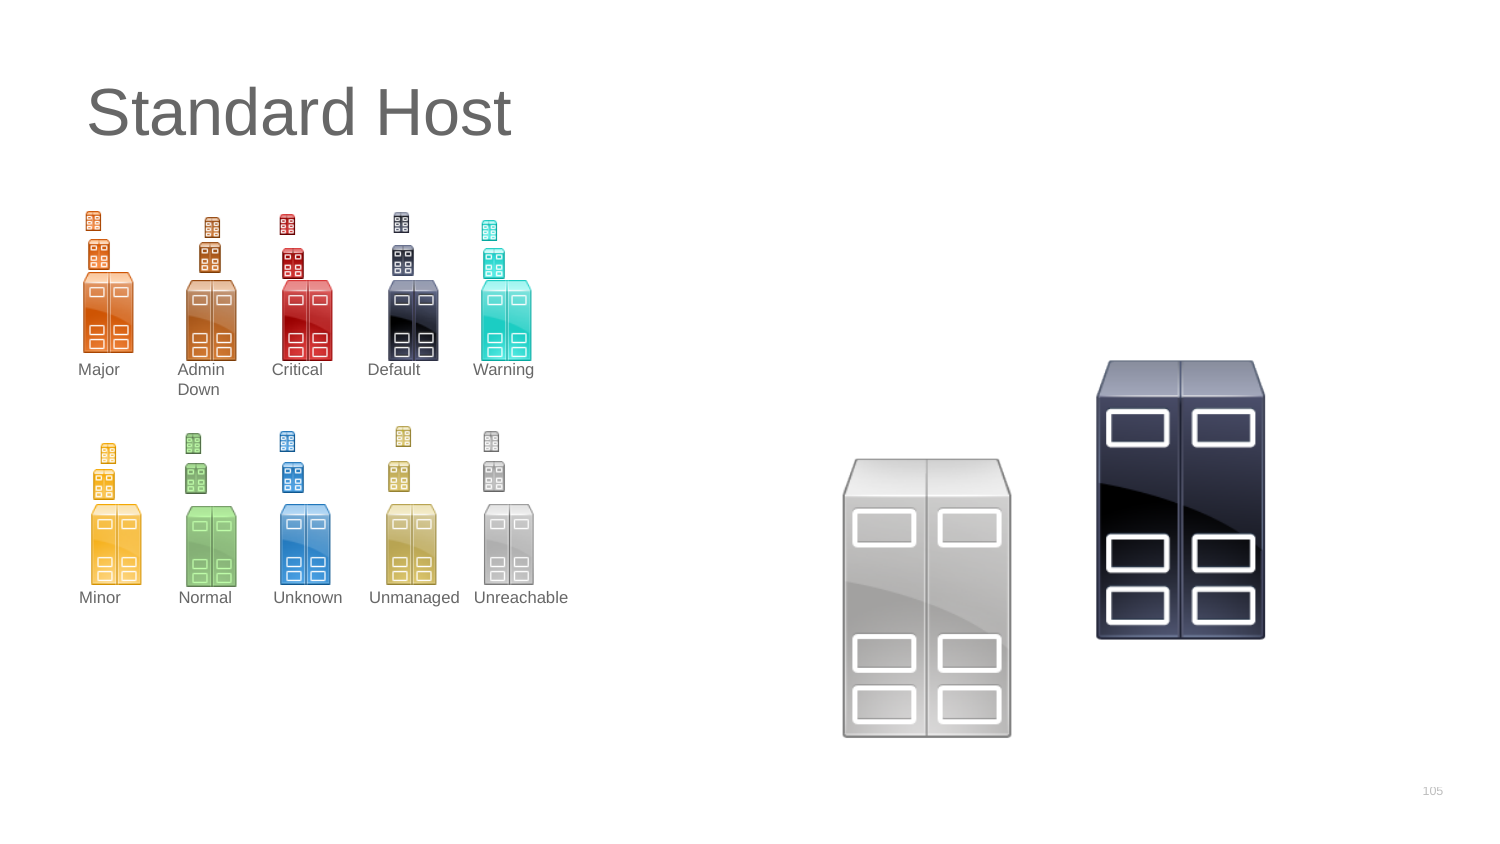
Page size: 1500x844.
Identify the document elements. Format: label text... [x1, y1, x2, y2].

title Standard Host [71, 55, 1441, 176]
picture [481, 431, 502, 453]
picture [194, 242, 225, 274]
picture [265, 504, 346, 585]
picture [98, 443, 119, 464]
picture [267, 280, 348, 361]
picture [468, 504, 550, 585]
picture [383, 461, 414, 493]
picture [371, 504, 453, 585]
picture [373, 279, 455, 361]
picture [766, 338, 1342, 758]
picture [277, 214, 298, 235]
picture [466, 247, 547, 361]
picture [477, 461, 509, 493]
picture [202, 217, 223, 239]
picture [479, 220, 500, 242]
picture [83, 239, 114, 270]
picture [391, 212, 412, 233]
picture [277, 462, 308, 493]
picture [76, 504, 157, 585]
picture [393, 426, 415, 448]
picture [183, 433, 205, 454]
picture [277, 431, 298, 453]
picture [170, 280, 252, 361]
picture [88, 468, 119, 500]
picture [277, 247, 308, 279]
picture [68, 272, 149, 354]
picture [386, 245, 418, 277]
picture [170, 506, 252, 587]
picture [180, 463, 211, 494]
picture [83, 210, 104, 232]
